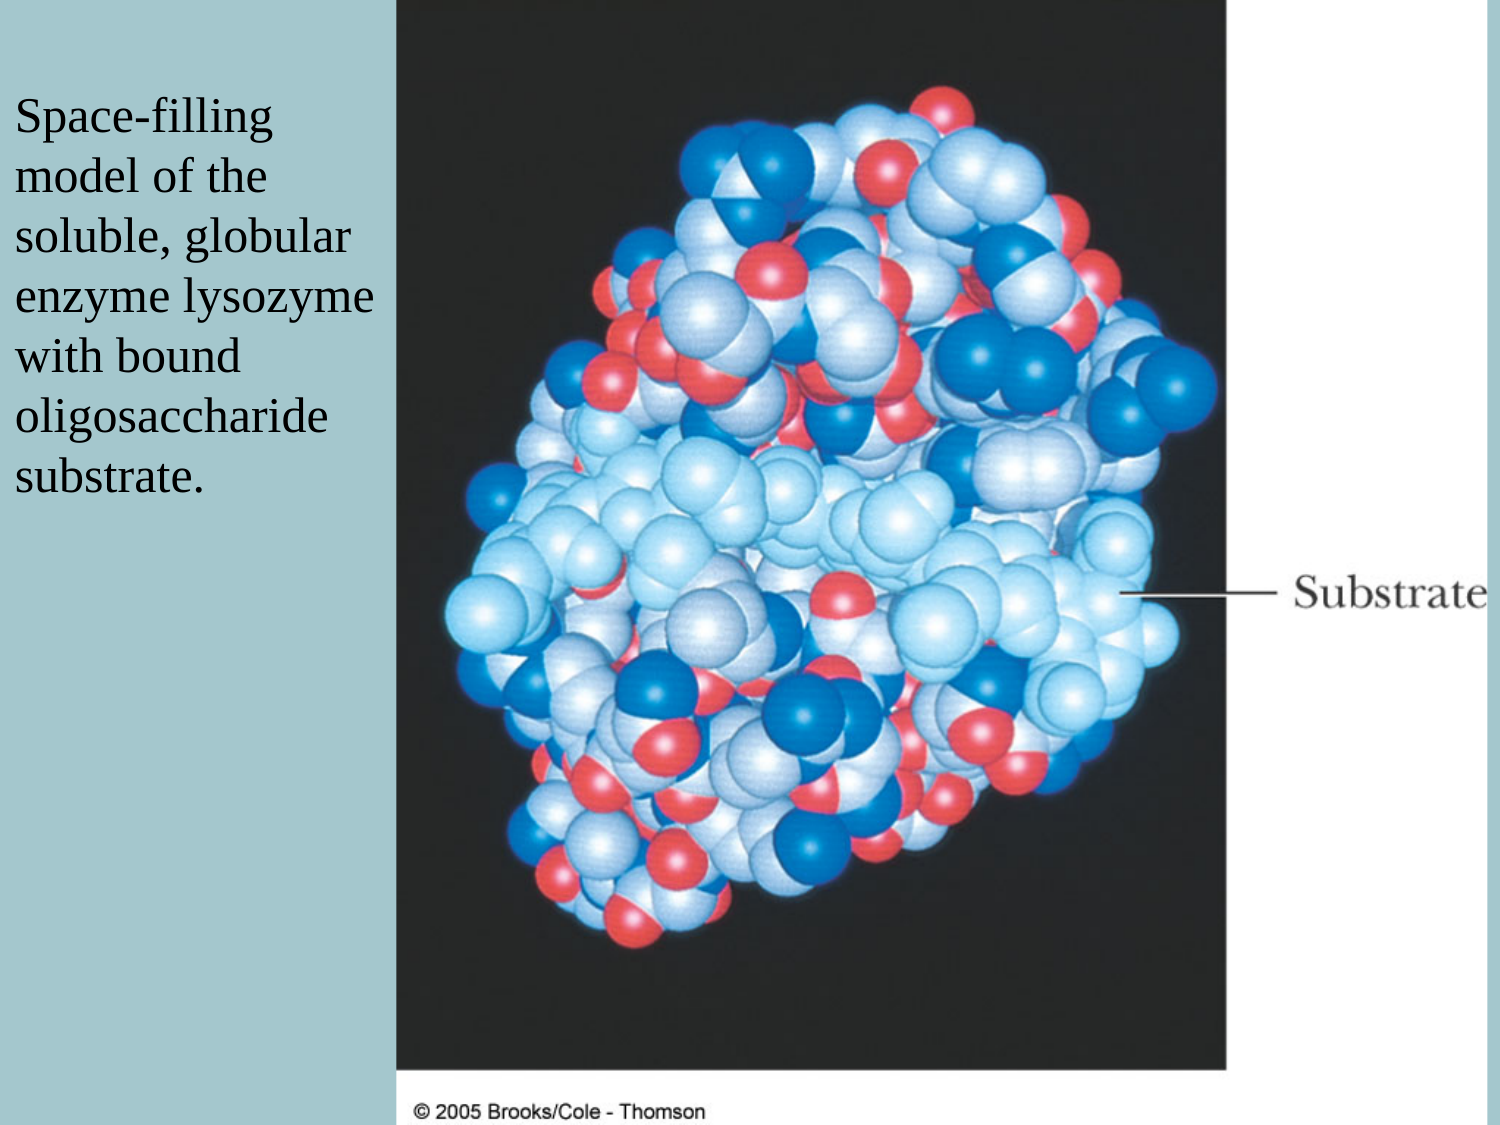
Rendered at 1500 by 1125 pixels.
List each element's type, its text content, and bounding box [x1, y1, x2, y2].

text_box Space-filling model of the soluble, globular enzyme lysozyme with bound oligosaccharide substrate. [0, 74, 413, 510]
text_box [396, 0, 1488, 1125]
